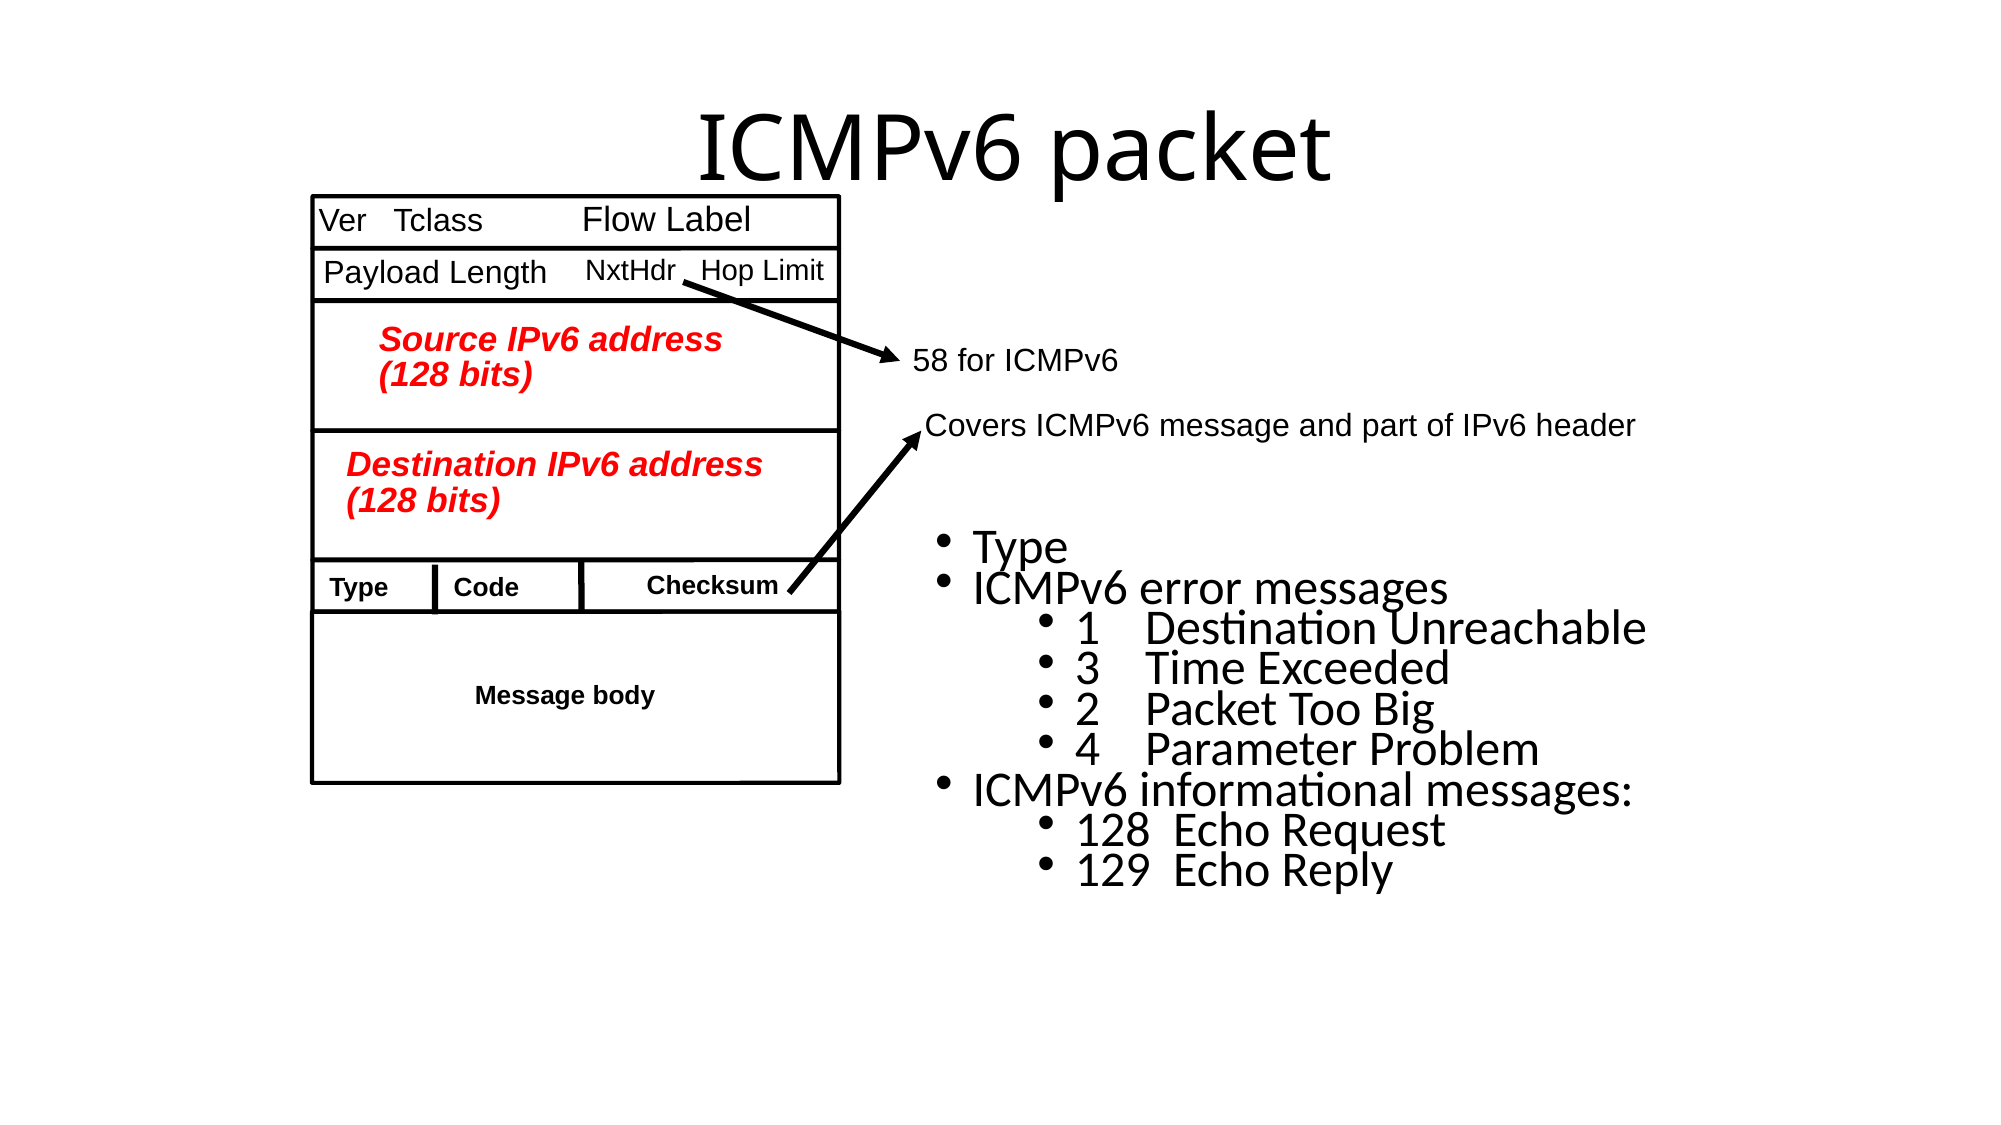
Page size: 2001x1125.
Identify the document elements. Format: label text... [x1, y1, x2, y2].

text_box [789, 403, 1641, 594]
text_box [312, 196, 840, 561]
title ICMPv6 packet [682, 10, 1890, 292]
text_box [312, 561, 840, 611]
text_box Type Code [329, 575, 520, 603]
text_box Checksum [646, 573, 780, 600]
list Type ICMPv6 error messages 1 Destination Unreachable 3 Time Exceeded 2 Packet Too Big 4 Parameter Problem ICMPv6 informational messages: 128 Echo Request 129 Echo Reply [752, 532, 1887, 1125]
text_box Message body [474, 683, 656, 710]
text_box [683, 281, 1120, 379]
text_box [311, 611, 840, 783]
